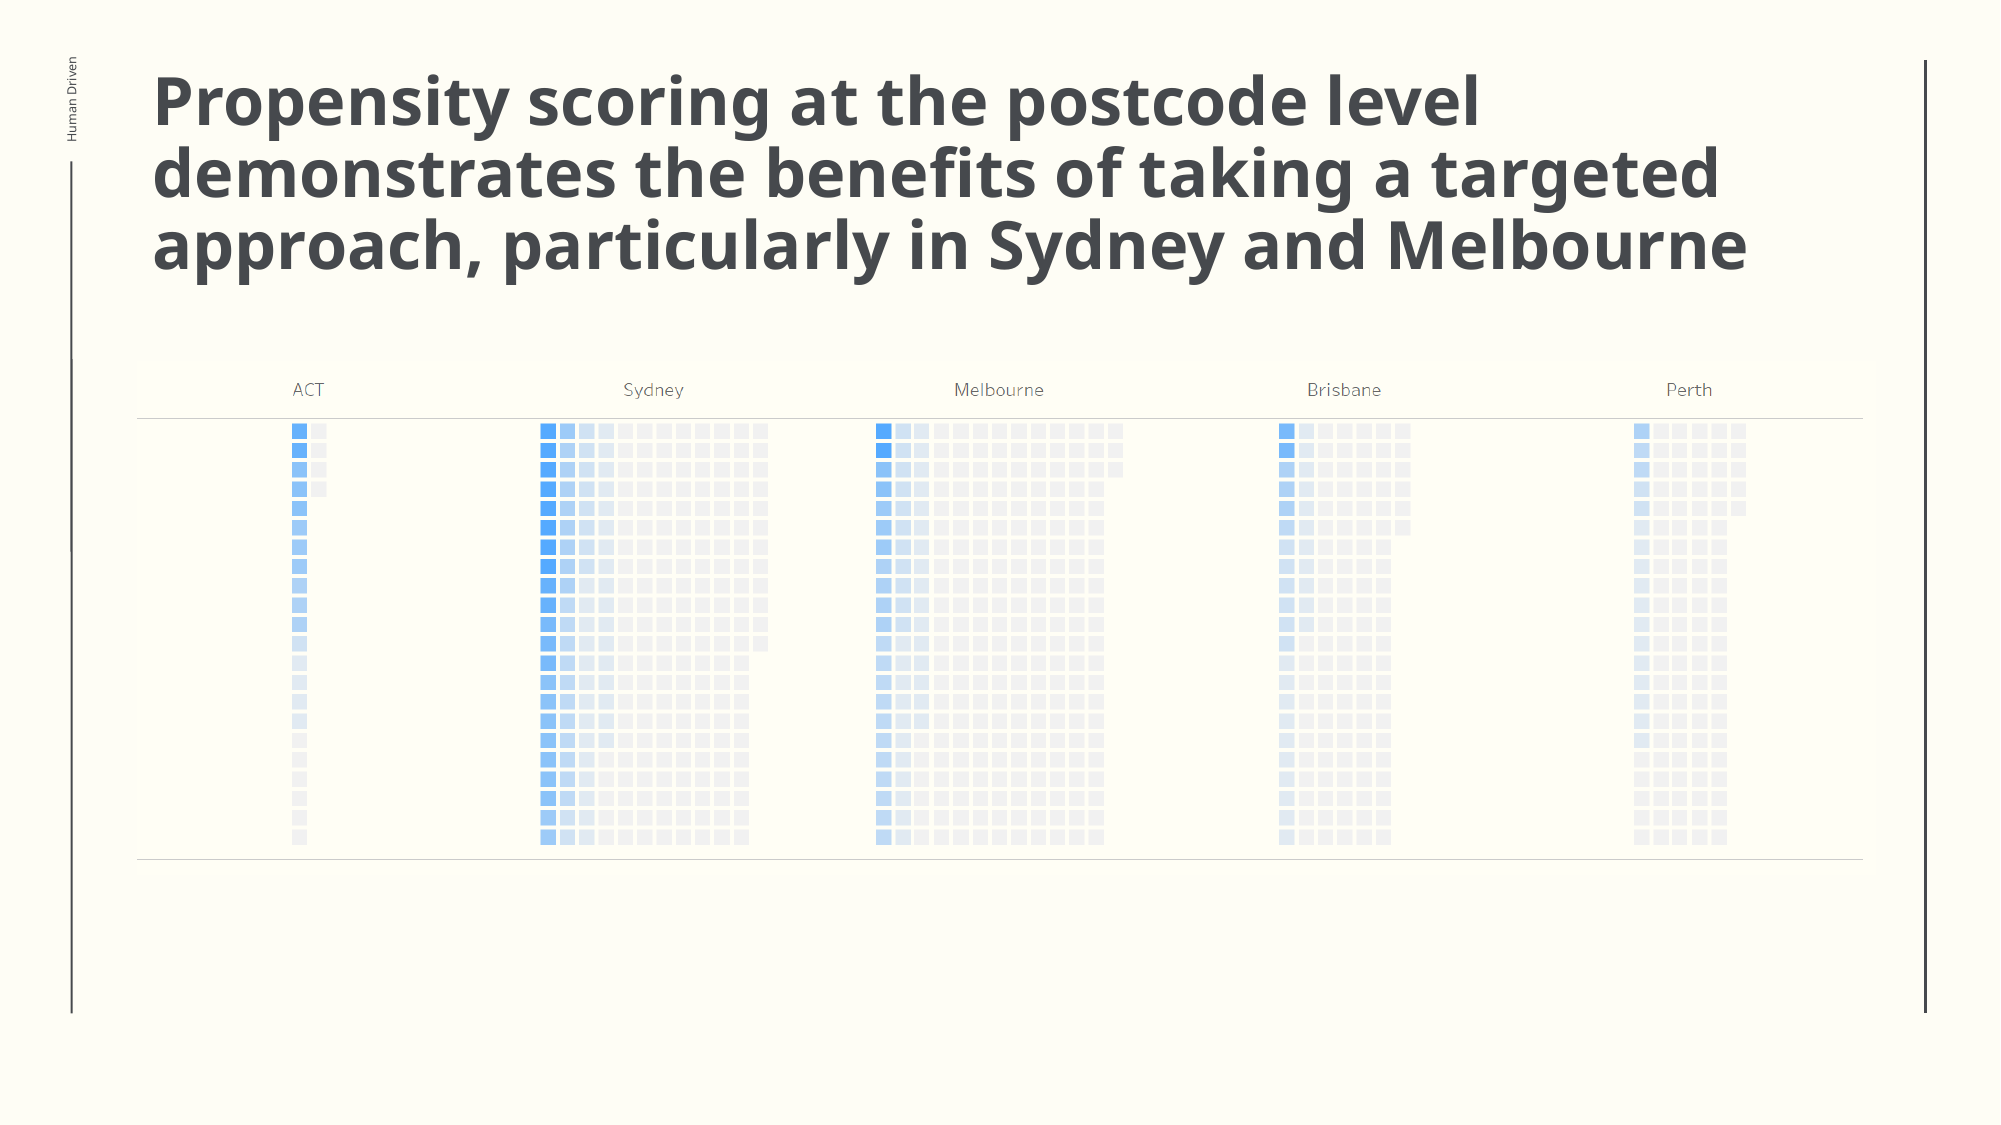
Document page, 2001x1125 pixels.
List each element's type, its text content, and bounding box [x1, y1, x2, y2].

picture [137, 361, 1876, 875]
title Propensity scoring at the postcode level demonstrates the benefits of taking a targeted approach, particularly in Sydney and Melbourne [137, 59, 1863, 348]
